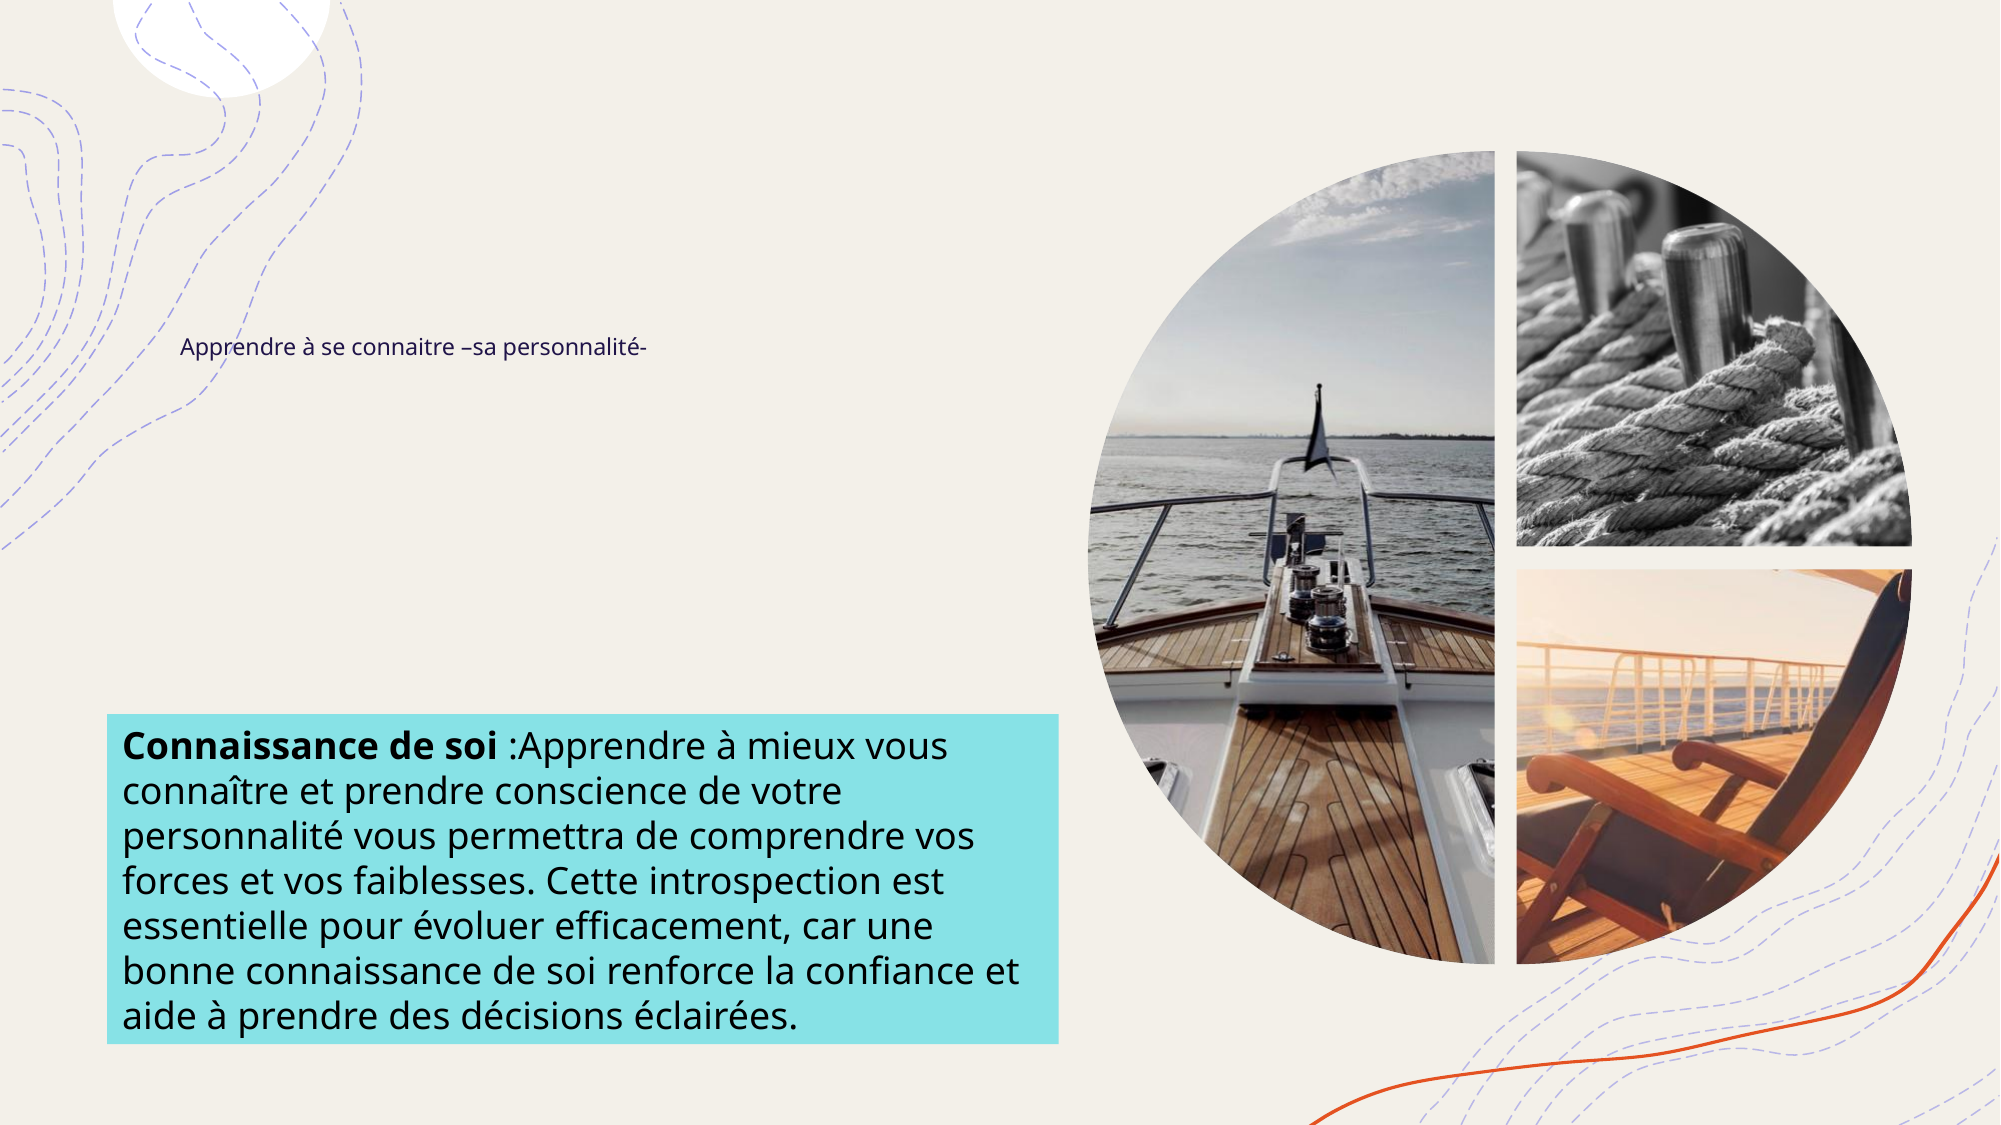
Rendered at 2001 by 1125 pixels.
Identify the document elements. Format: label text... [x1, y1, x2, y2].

title Apprendre à se connaitre –sa personnalité- [164, 122, 1086, 450]
picture [1087, 150, 1495, 965]
picture [1516, 151, 1912, 547]
text_box Connaissance de soi :Apprendre à mieux vous connaître et prendre conscience de votre personnalité vous permettra de comprendre vos forces et vos faiblesses. Cette introspection est essentielle pour évoluer efficacement, car une bonne connaissance de soi renforce la confiance et aide à prendre des décisions éclairées. [107, 714, 1059, 1045]
picture [1516, 569, 1912, 965]
